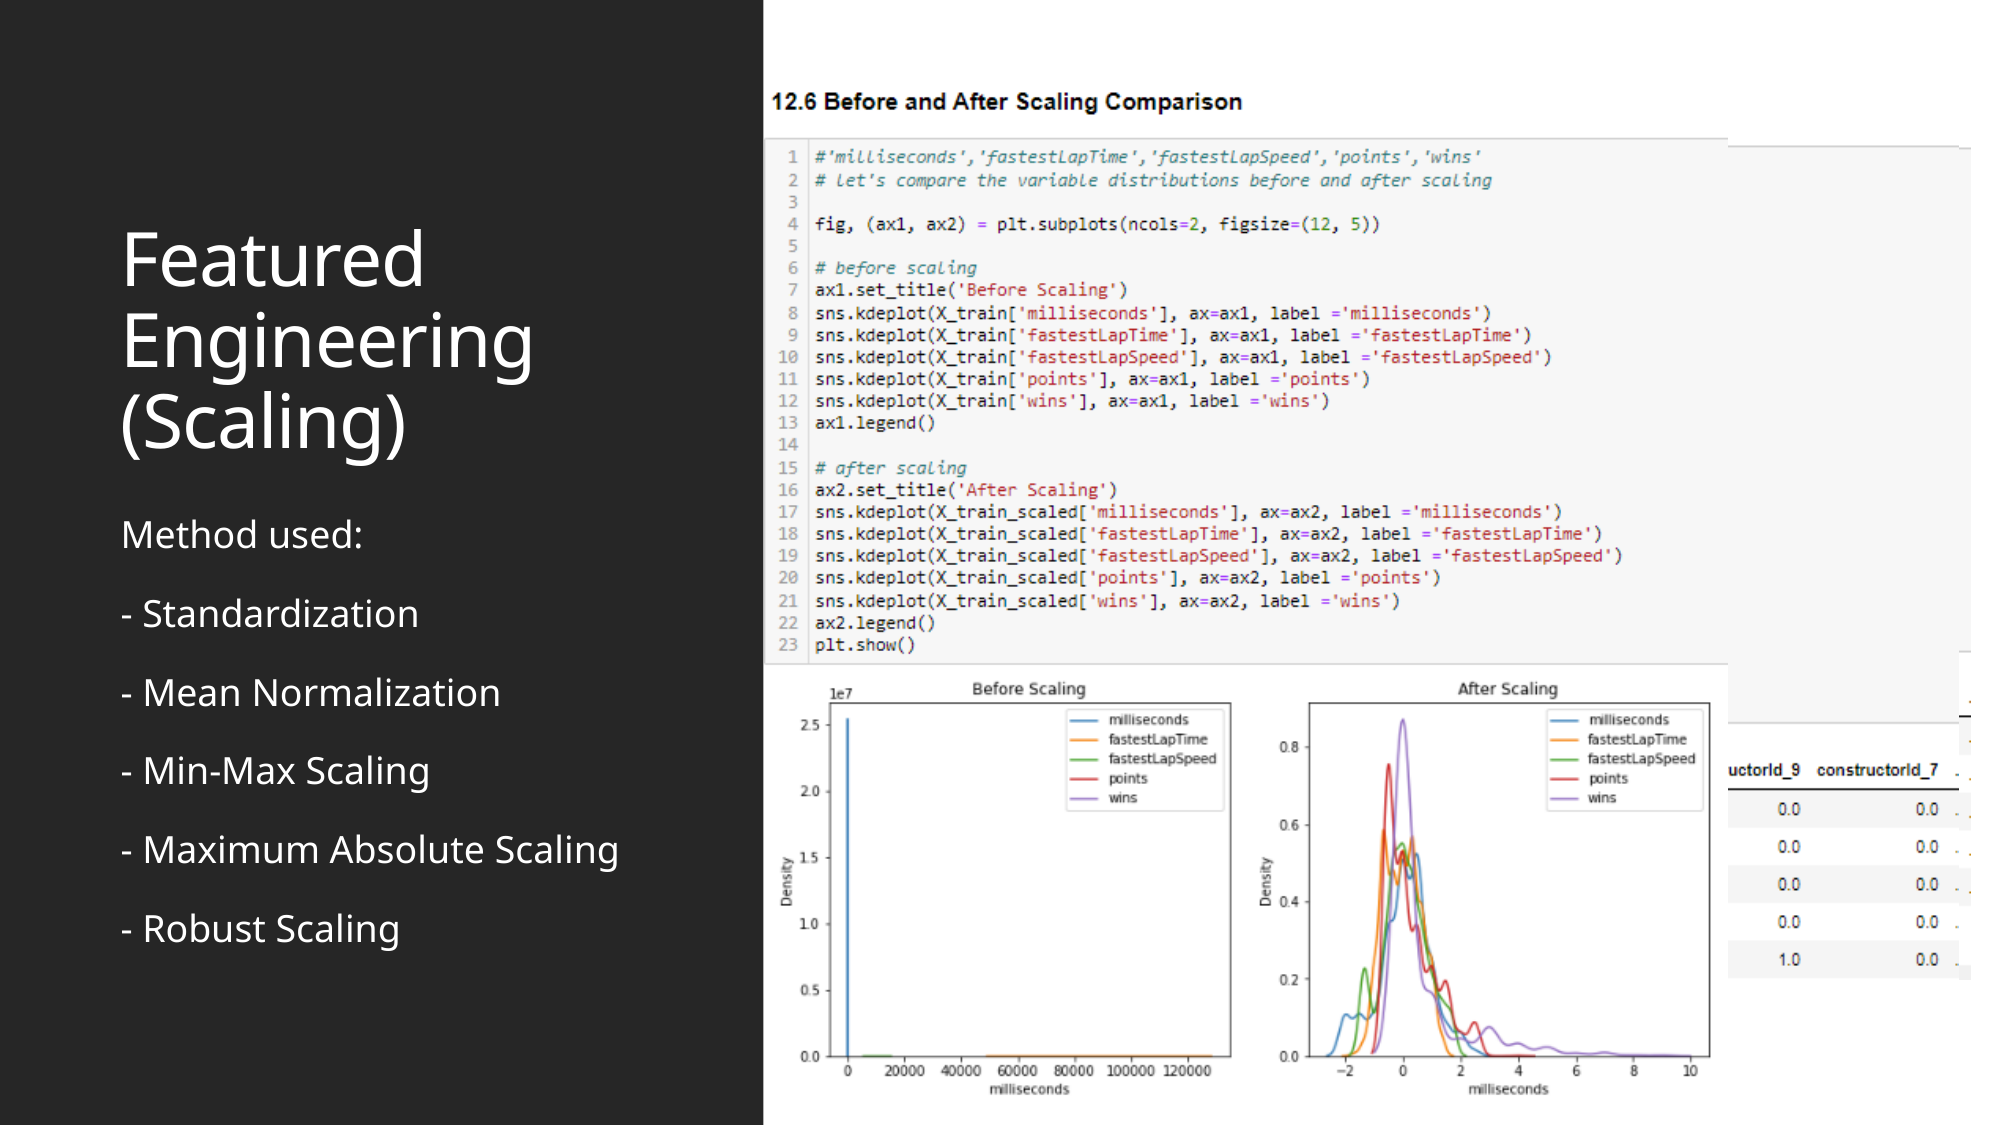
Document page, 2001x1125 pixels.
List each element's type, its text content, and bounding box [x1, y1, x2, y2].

title Featured Engineering (Scaling) [105, 128, 683, 473]
list Method used: - Standardization - Mean Normalization - Min-Max Scaling - Maximum Absolute Scaling - Robust Scaling [105, 499, 683, 1002]
picture [764, 84, 1971, 1106]
